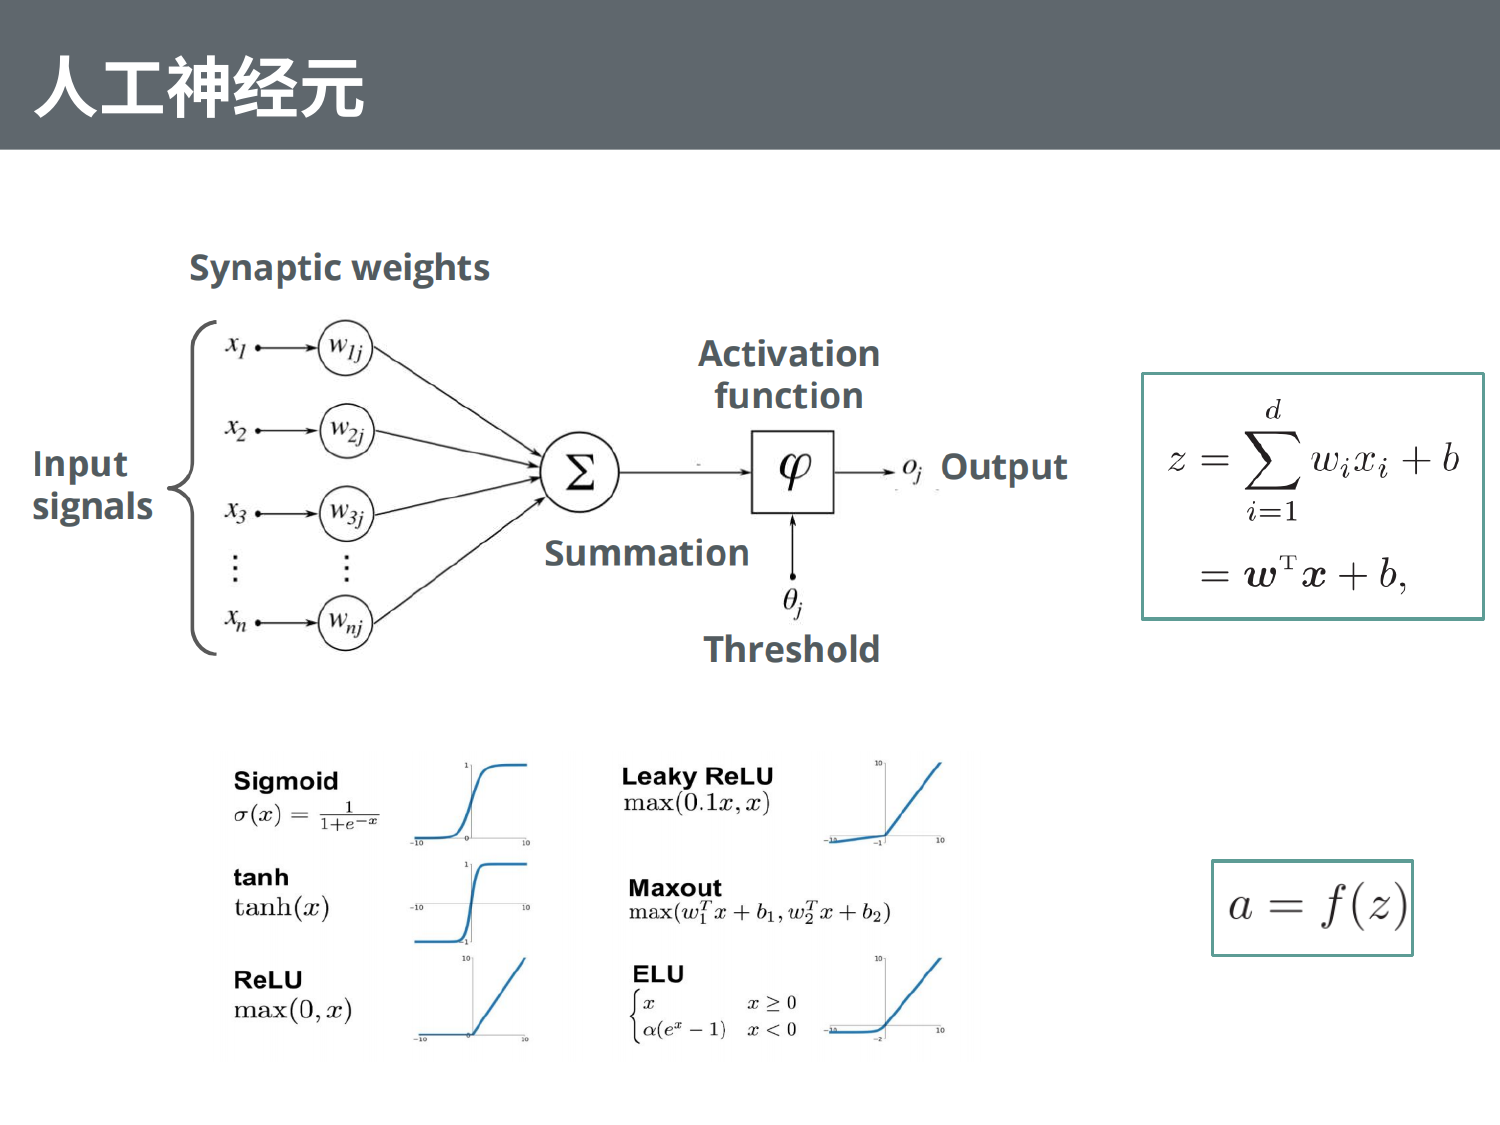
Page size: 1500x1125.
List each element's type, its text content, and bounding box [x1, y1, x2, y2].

picture [17, 204, 1123, 1084]
title 人工神经元 [17, 16, 1483, 134]
picture [1143, 374, 1482, 618]
picture [1213, 862, 1412, 954]
